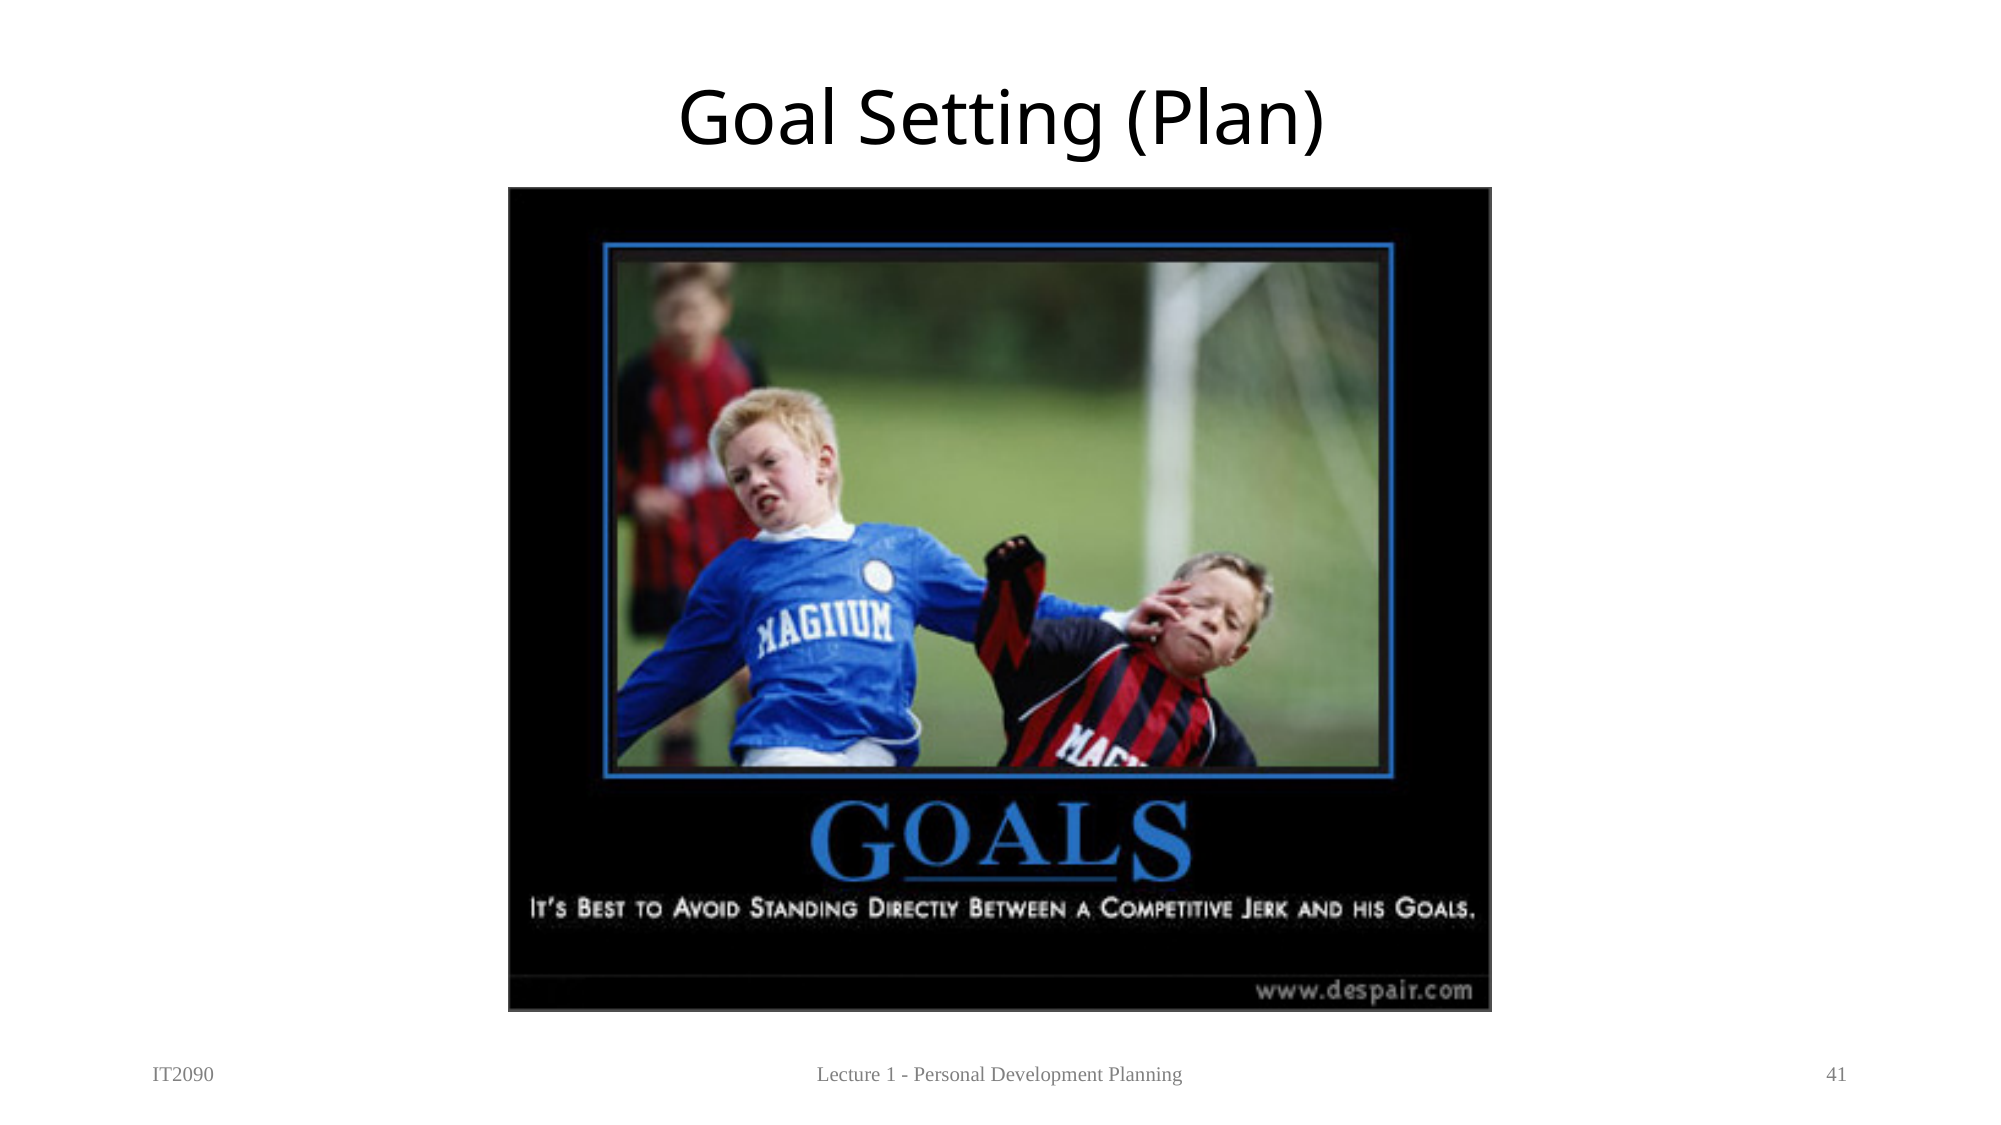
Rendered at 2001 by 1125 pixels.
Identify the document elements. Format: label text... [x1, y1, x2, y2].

footer Lecture 1 - Personal Development Planning [662, 1042, 1338, 1103]
slide_number 41 [1412, 1042, 1863, 1103]
slide_number IT2090 [137, 1042, 588, 1103]
picture [508, 187, 1492, 1012]
title Goal Setting (Plan) [662, 26, 1492, 187]
